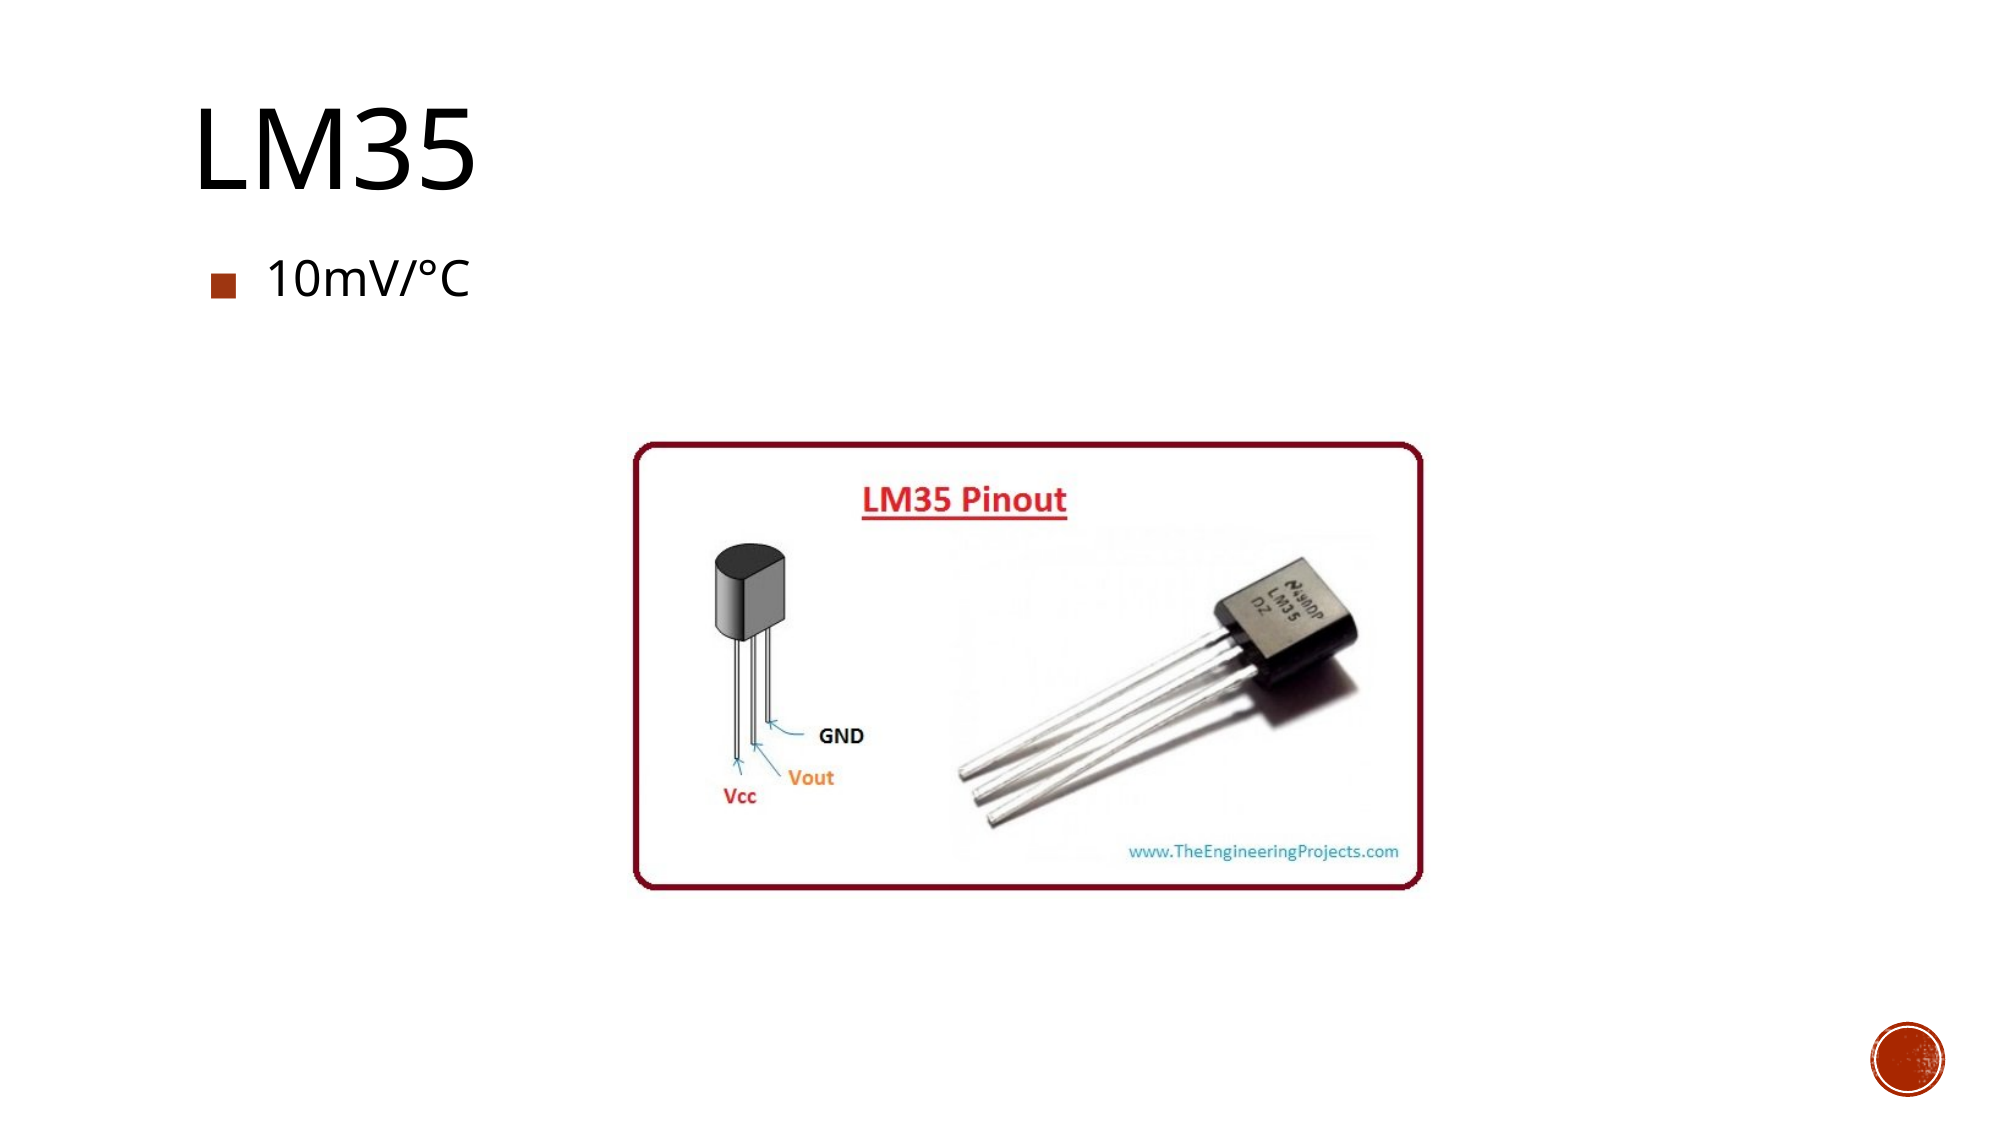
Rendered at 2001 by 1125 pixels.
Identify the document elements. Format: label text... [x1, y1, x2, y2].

picture [1870, 1021, 1946, 1097]
title LM35 [175, 79, 1826, 228]
picture [626, 432, 1432, 899]
list 10mV/°C [175, 245, 1826, 1013]
